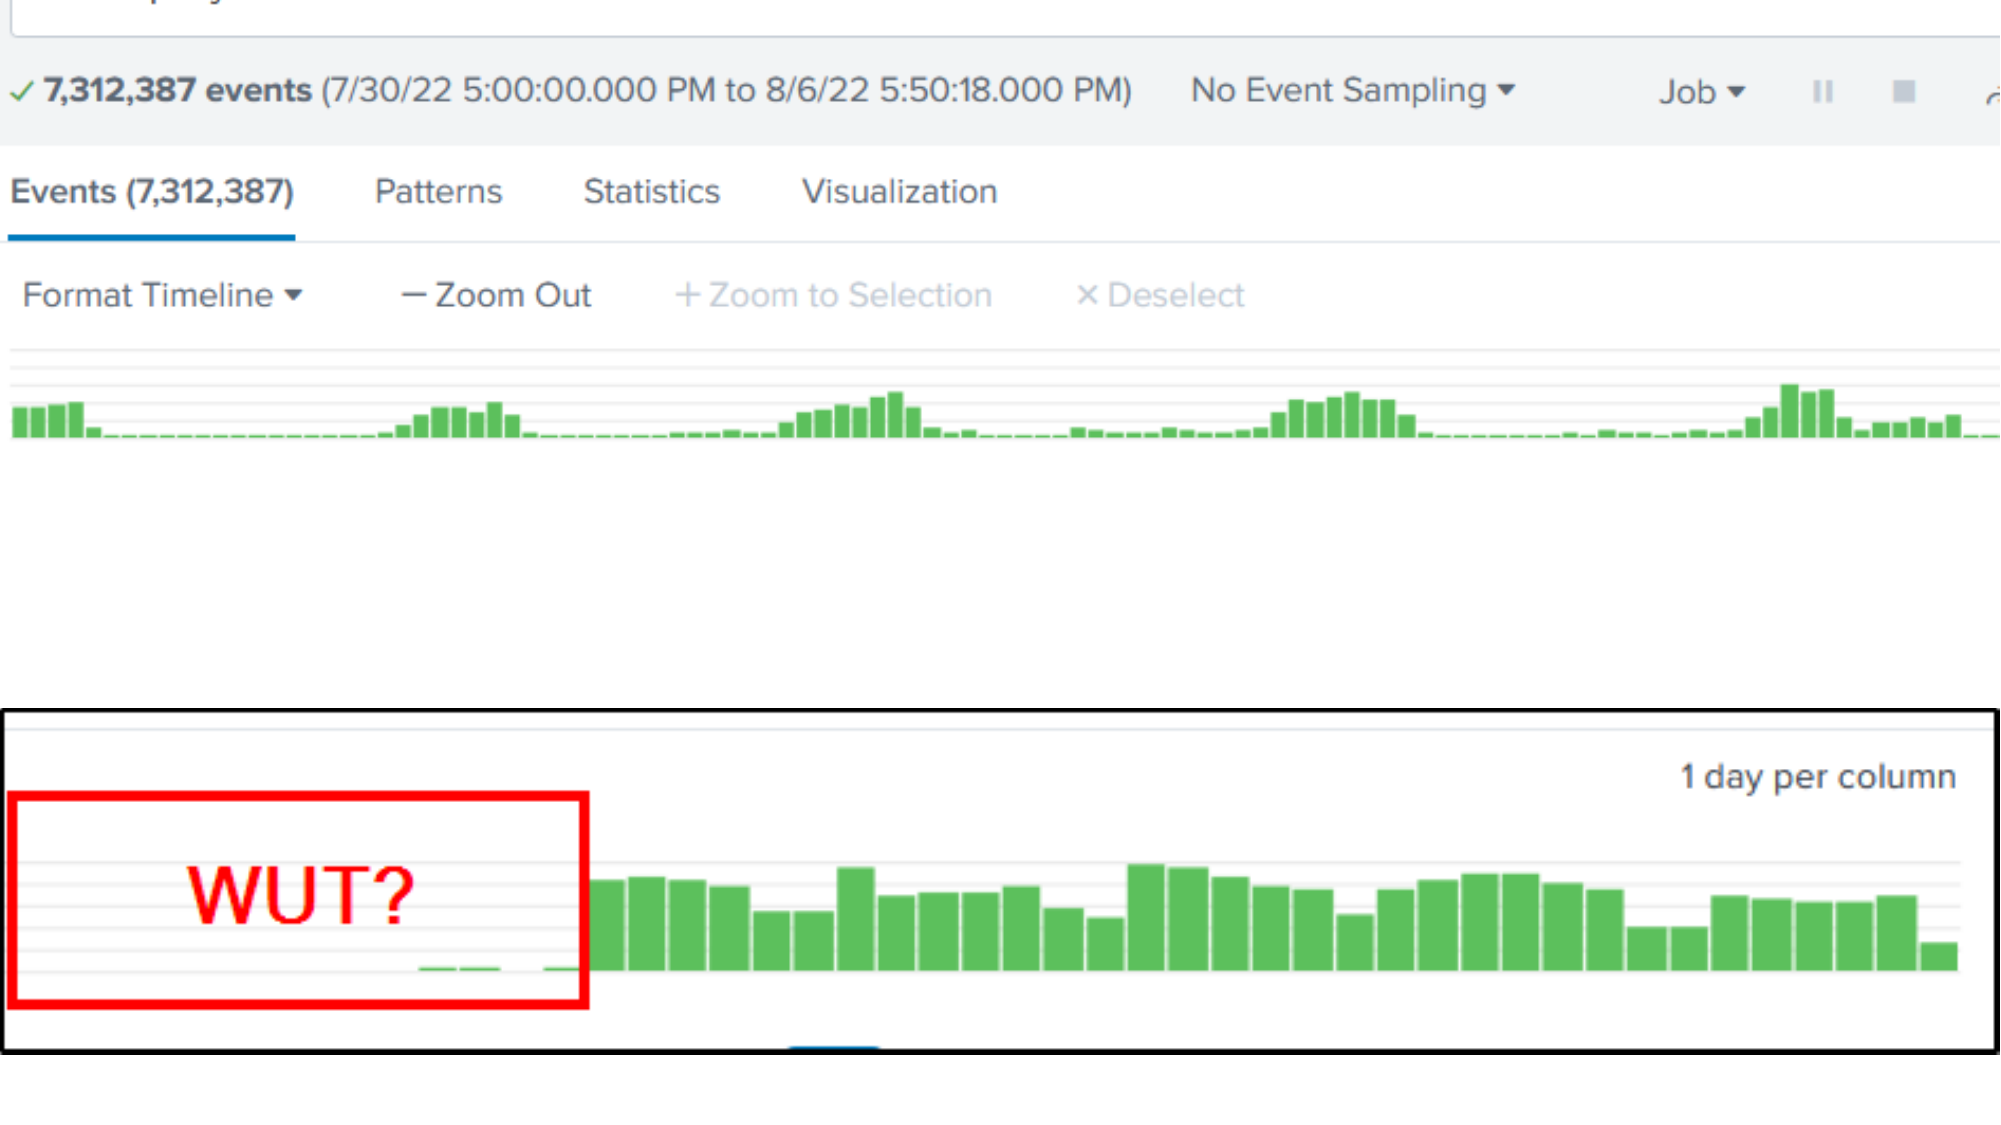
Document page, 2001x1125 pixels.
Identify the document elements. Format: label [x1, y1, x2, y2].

picture [0, 0, 2000, 453]
picture [0, 708, 2000, 1055]
